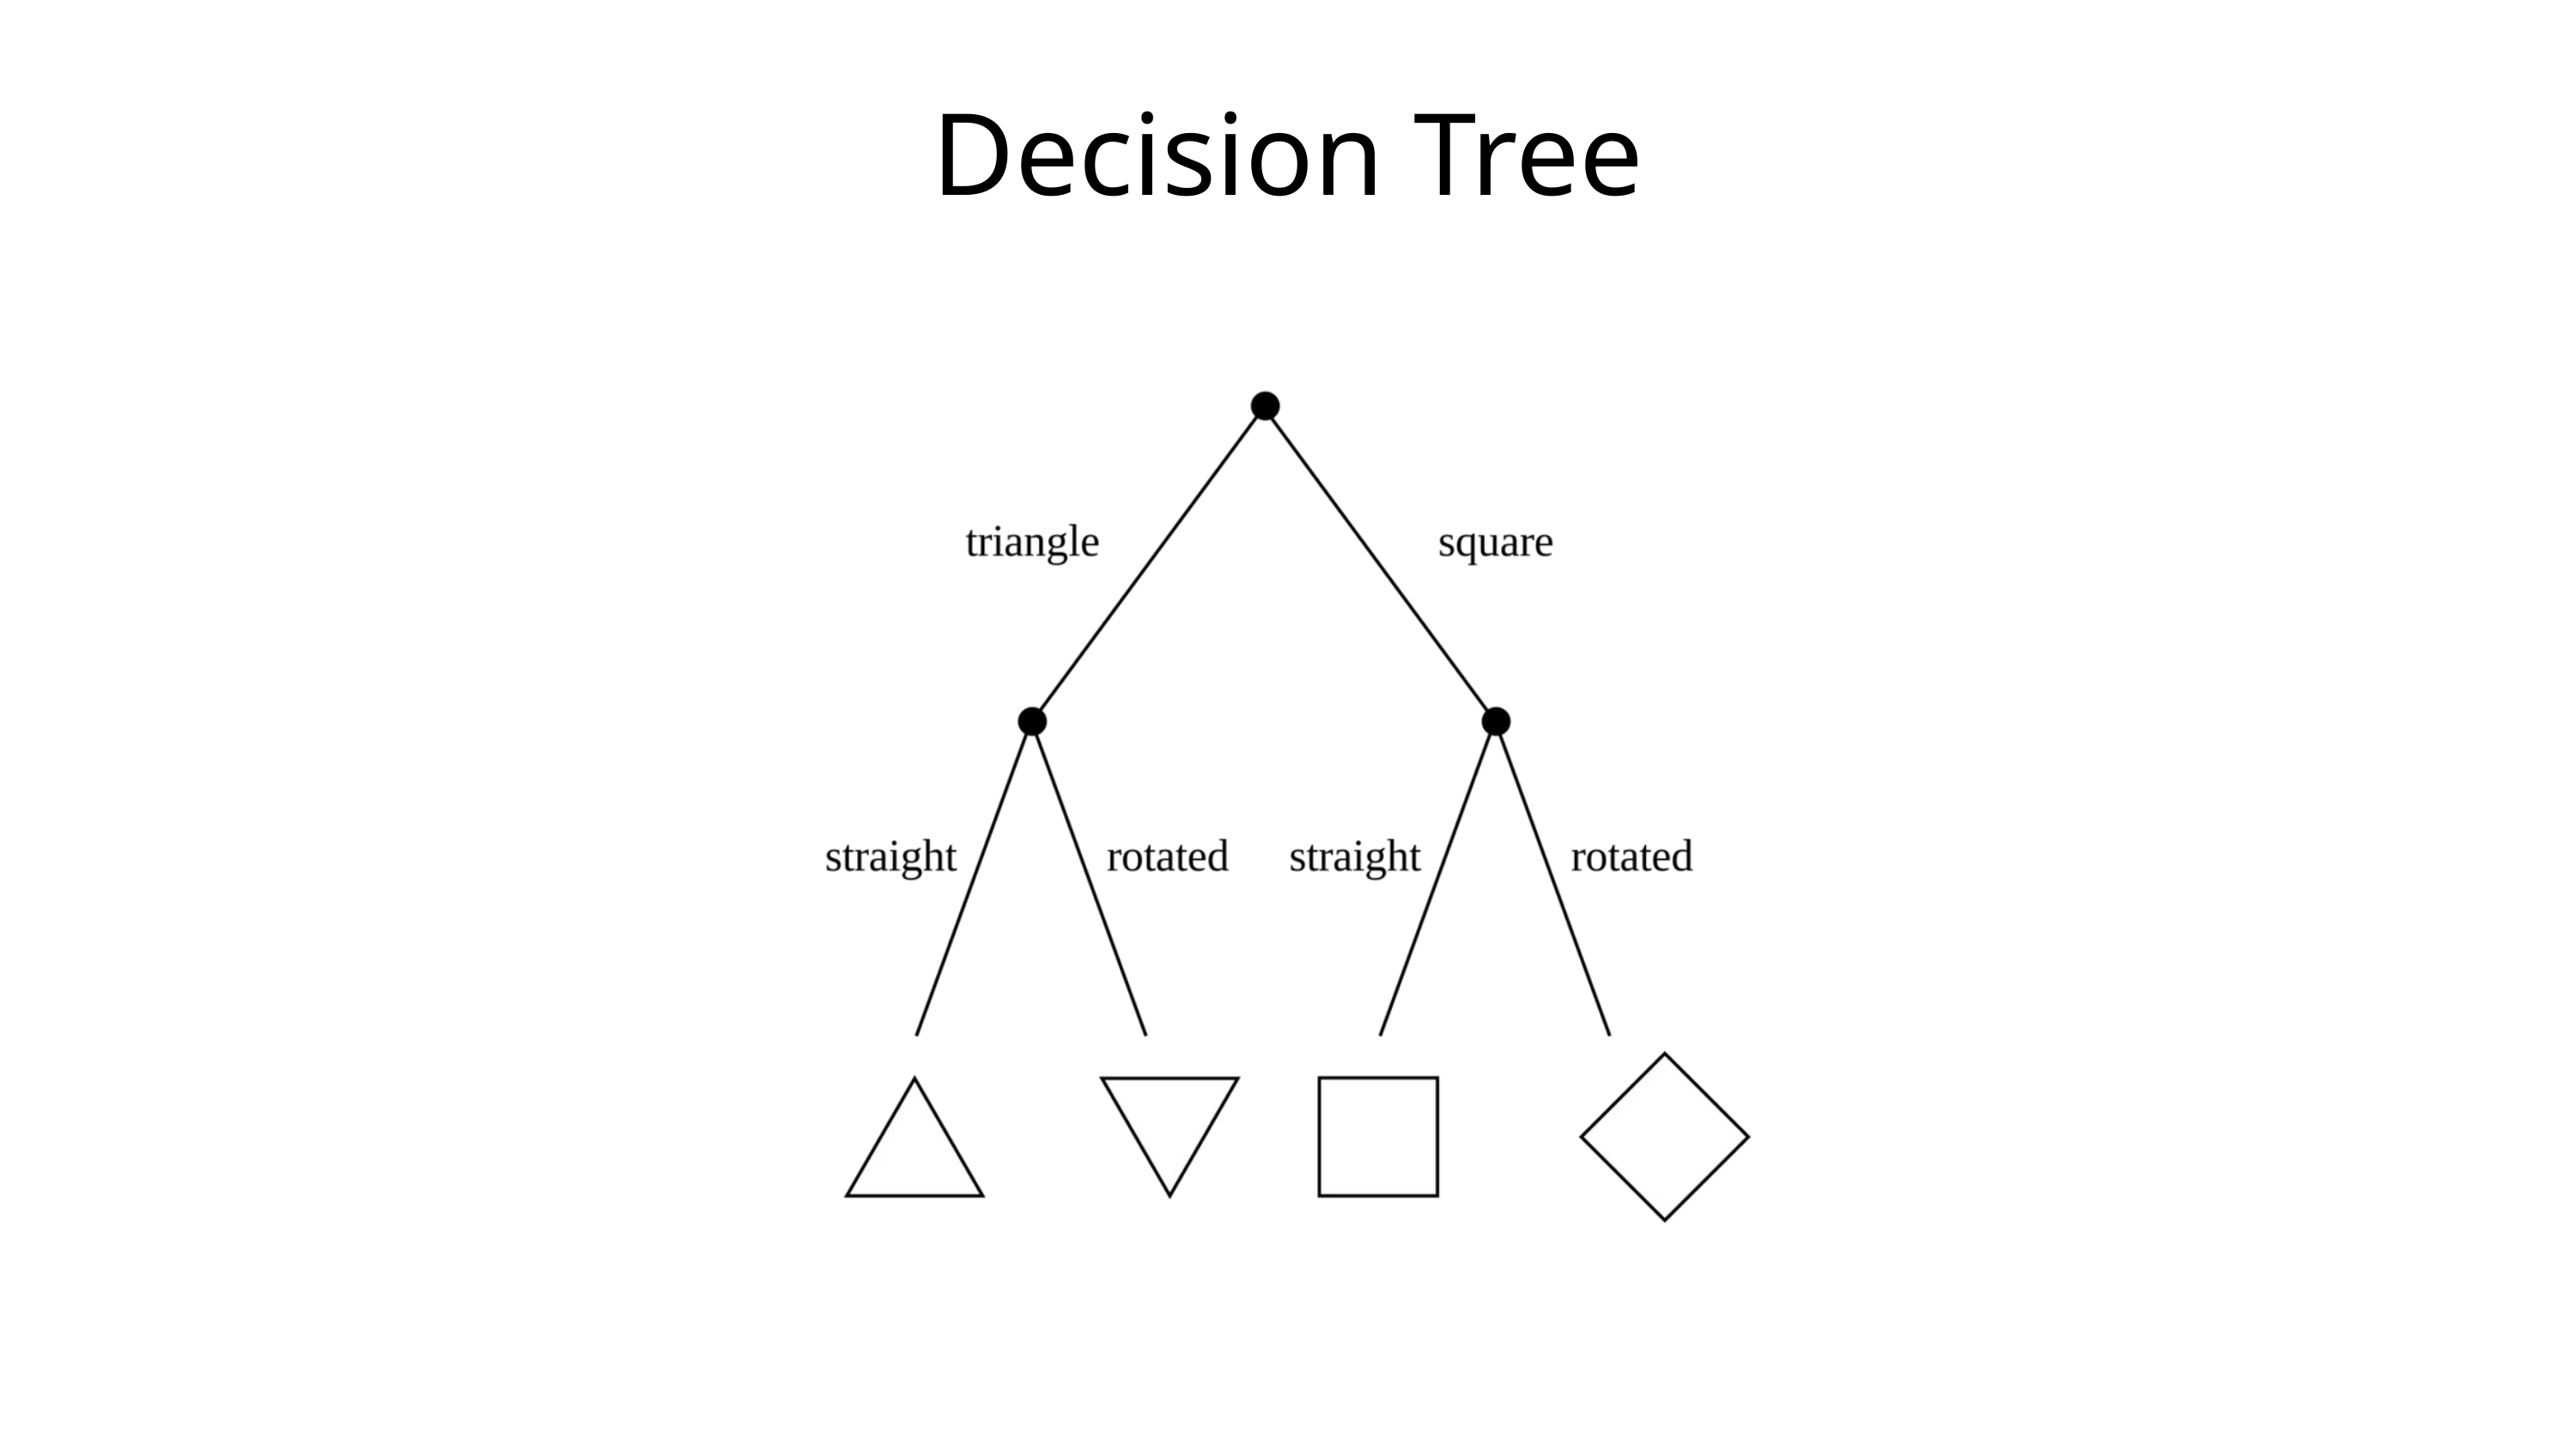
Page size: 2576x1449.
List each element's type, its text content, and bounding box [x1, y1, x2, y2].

text_box Decision Tree [894, 59, 1682, 218]
picture [804, 369, 1772, 1246]
